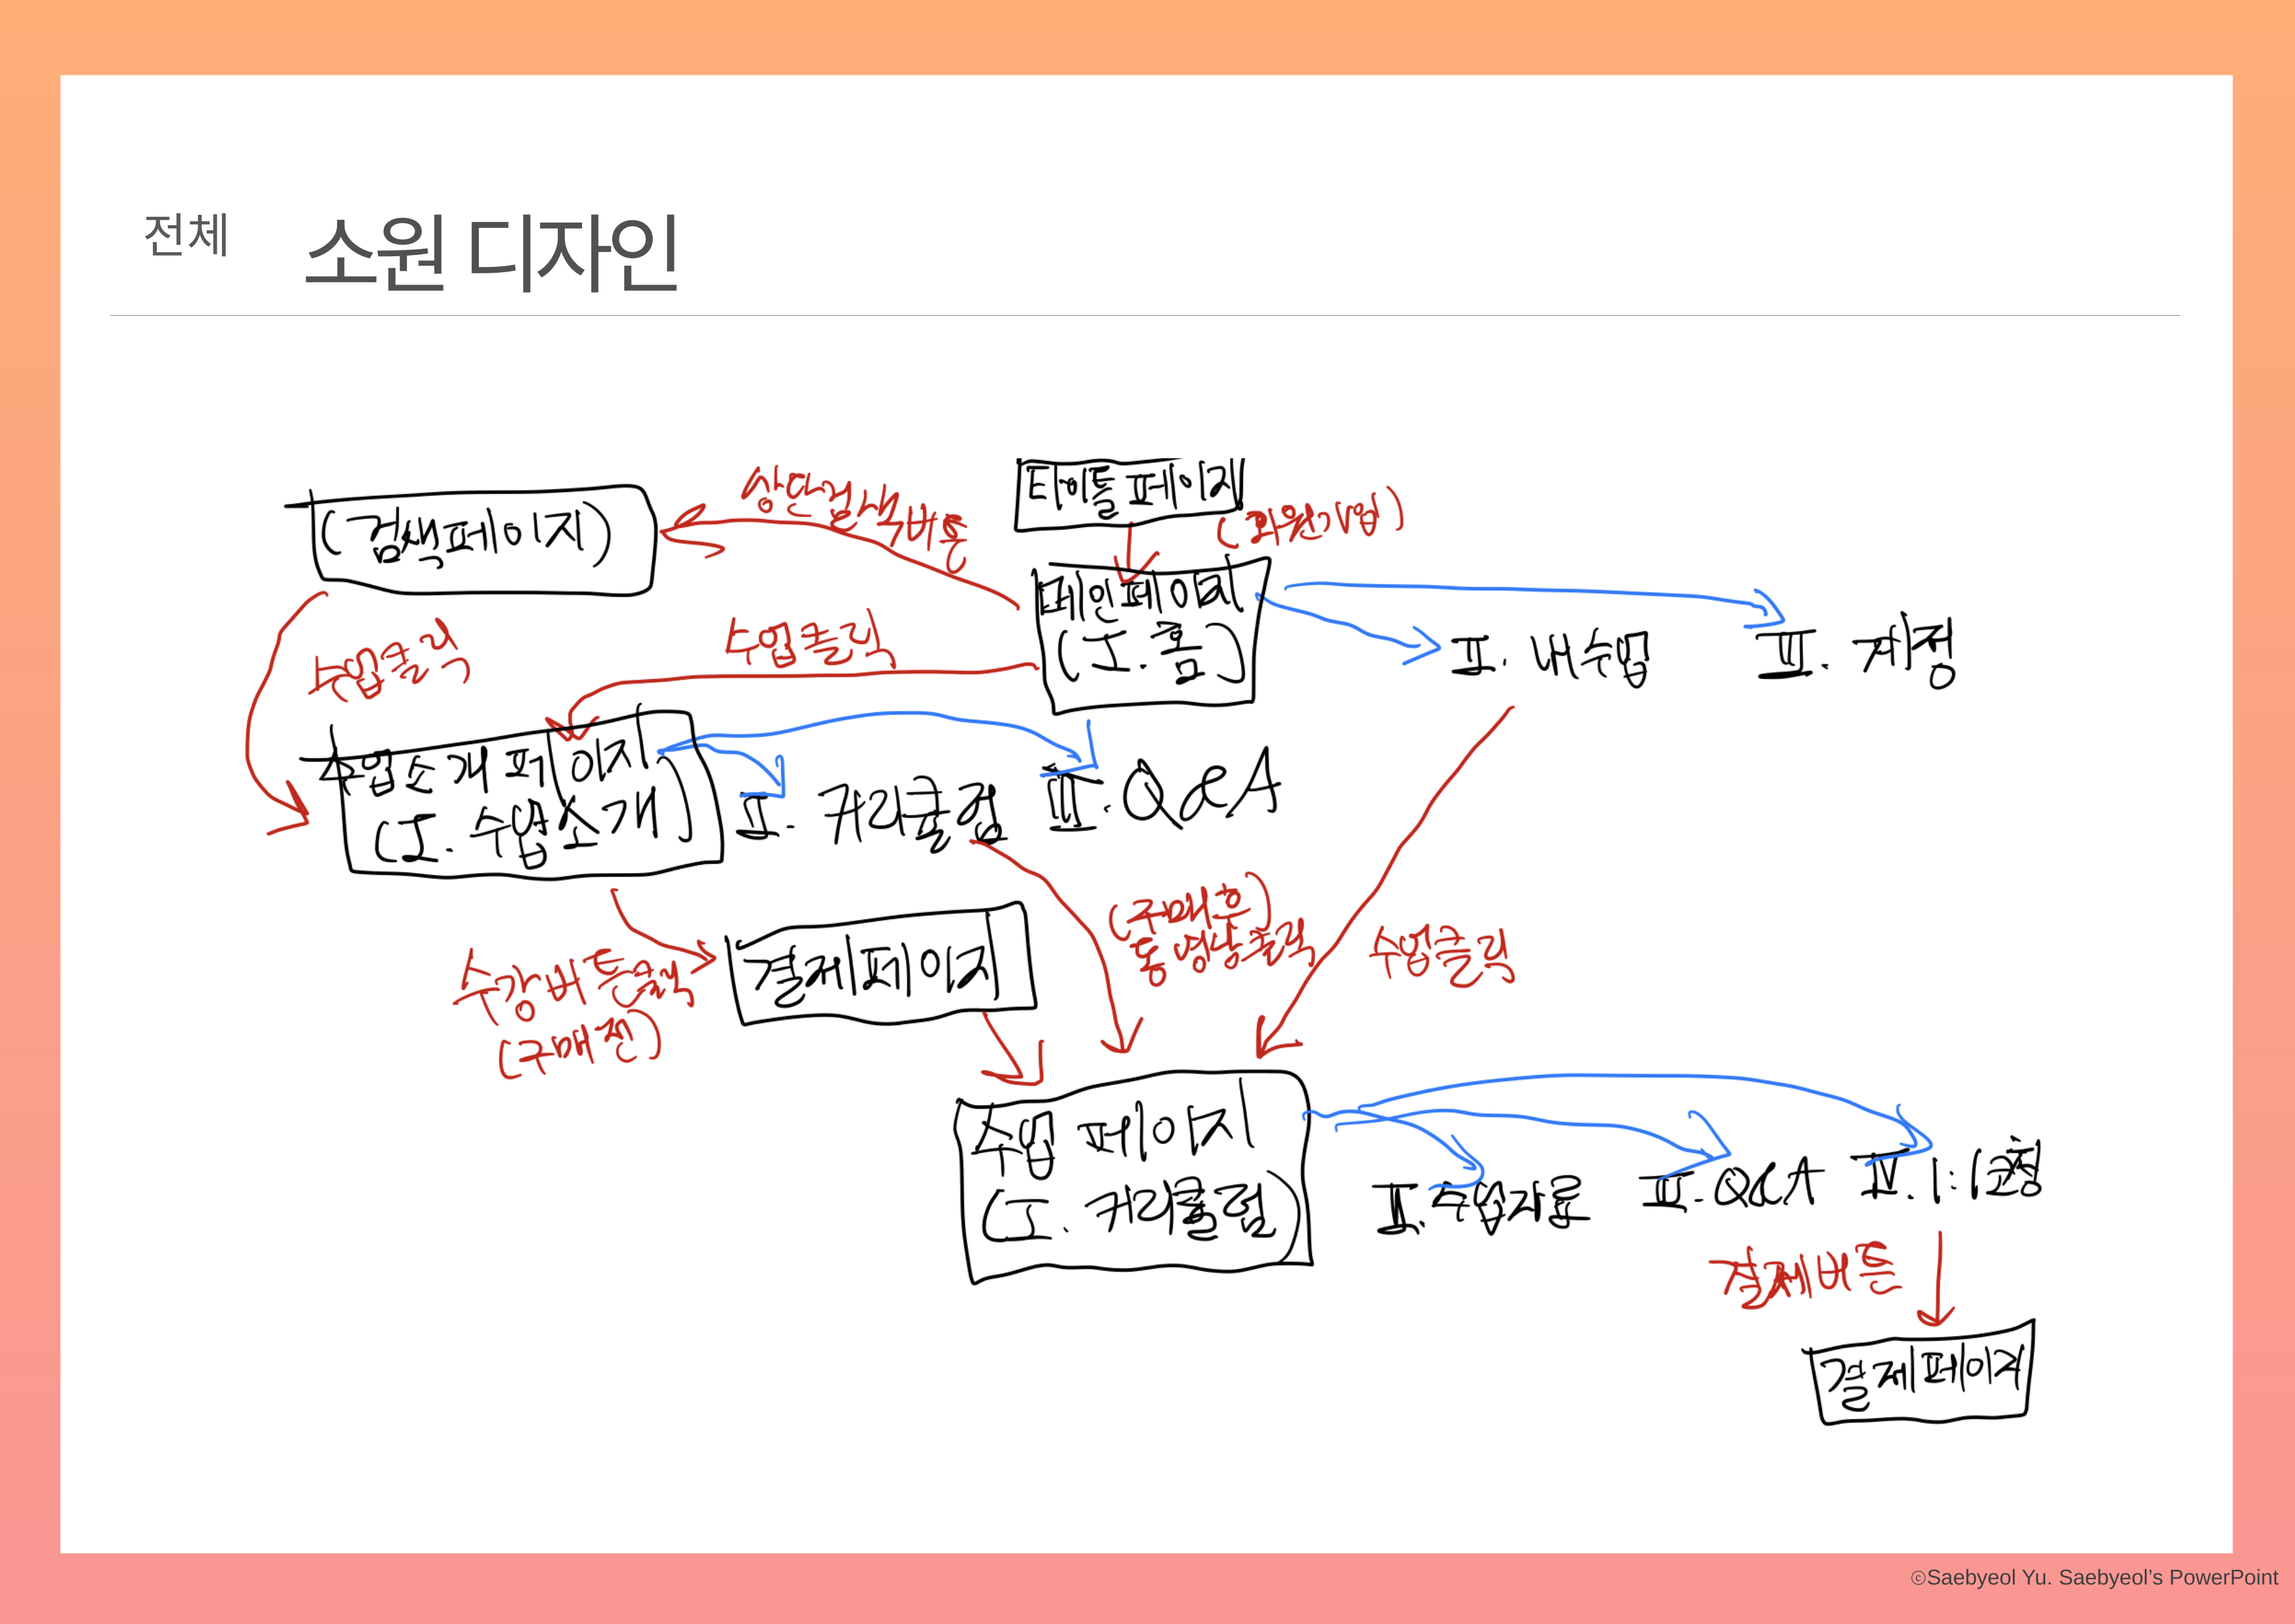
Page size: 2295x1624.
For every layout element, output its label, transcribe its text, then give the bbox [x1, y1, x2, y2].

text_box 소원 디자인 [293, 195, 695, 307]
picture [160, 458, 2053, 1475]
text_box 전체 [134, 201, 273, 267]
